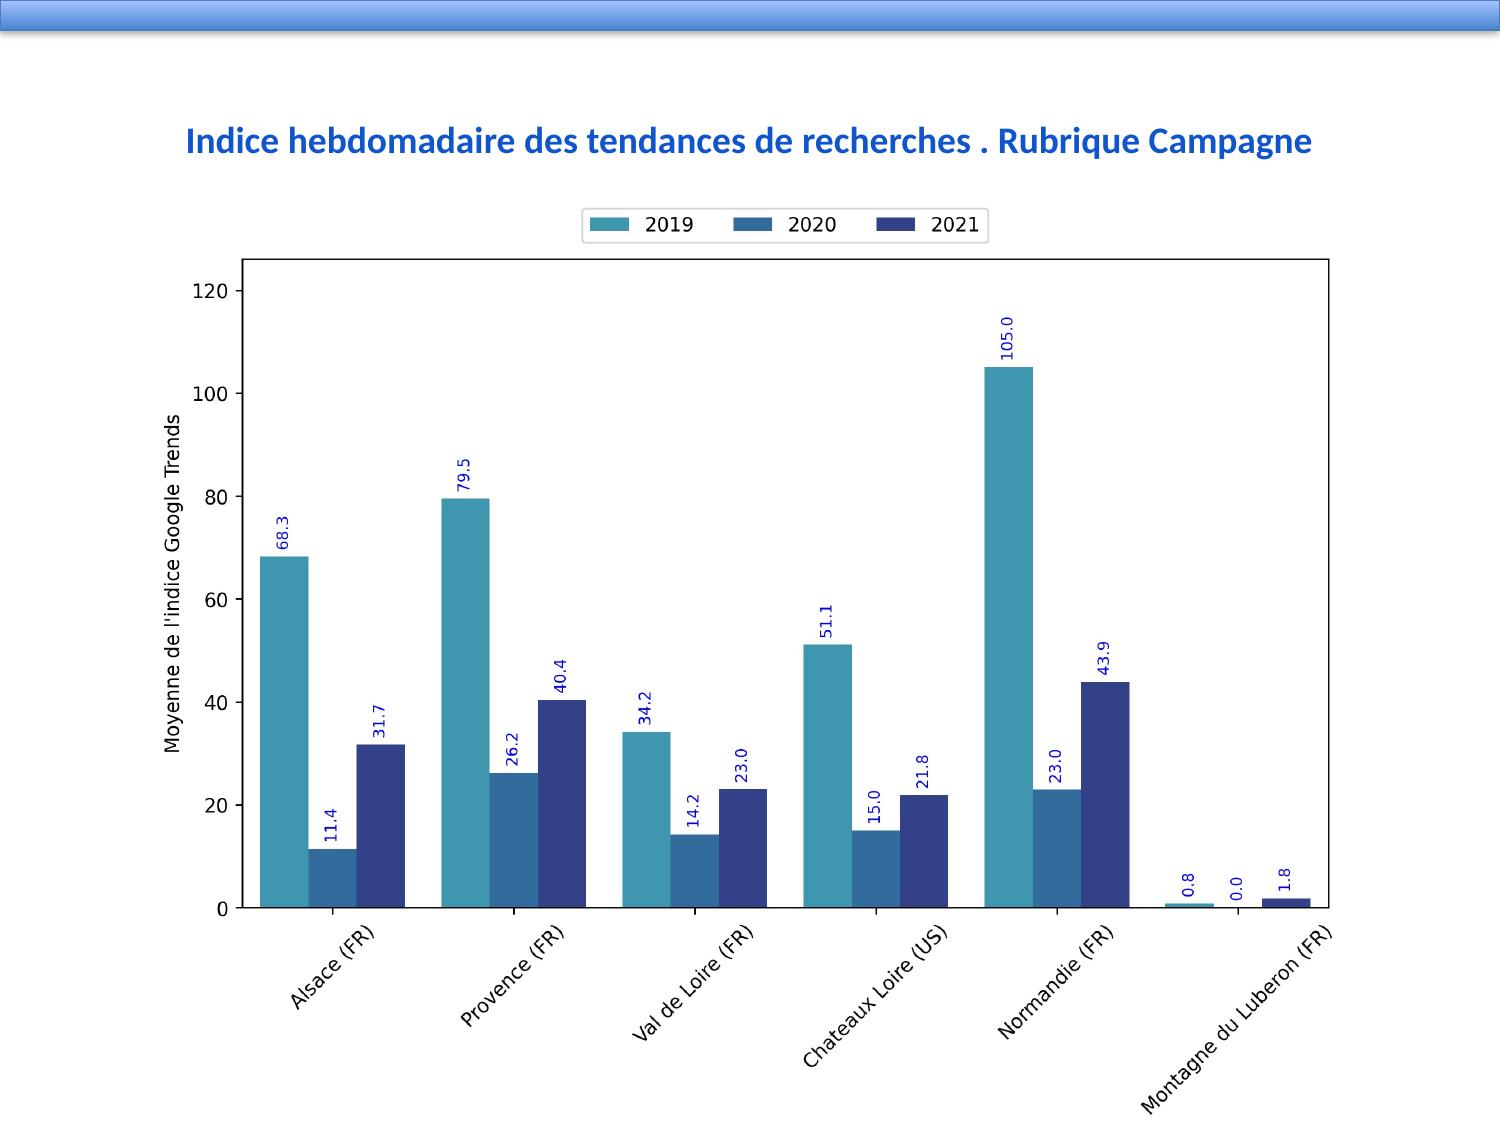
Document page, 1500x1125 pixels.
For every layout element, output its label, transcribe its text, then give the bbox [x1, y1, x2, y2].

title Indice hebdomadaire des tendances de recherches . Rubrique Campagne [75, 45, 1425, 233]
text_box [0, 0, 1500, 31]
picture [149, 194, 1351, 1125]
